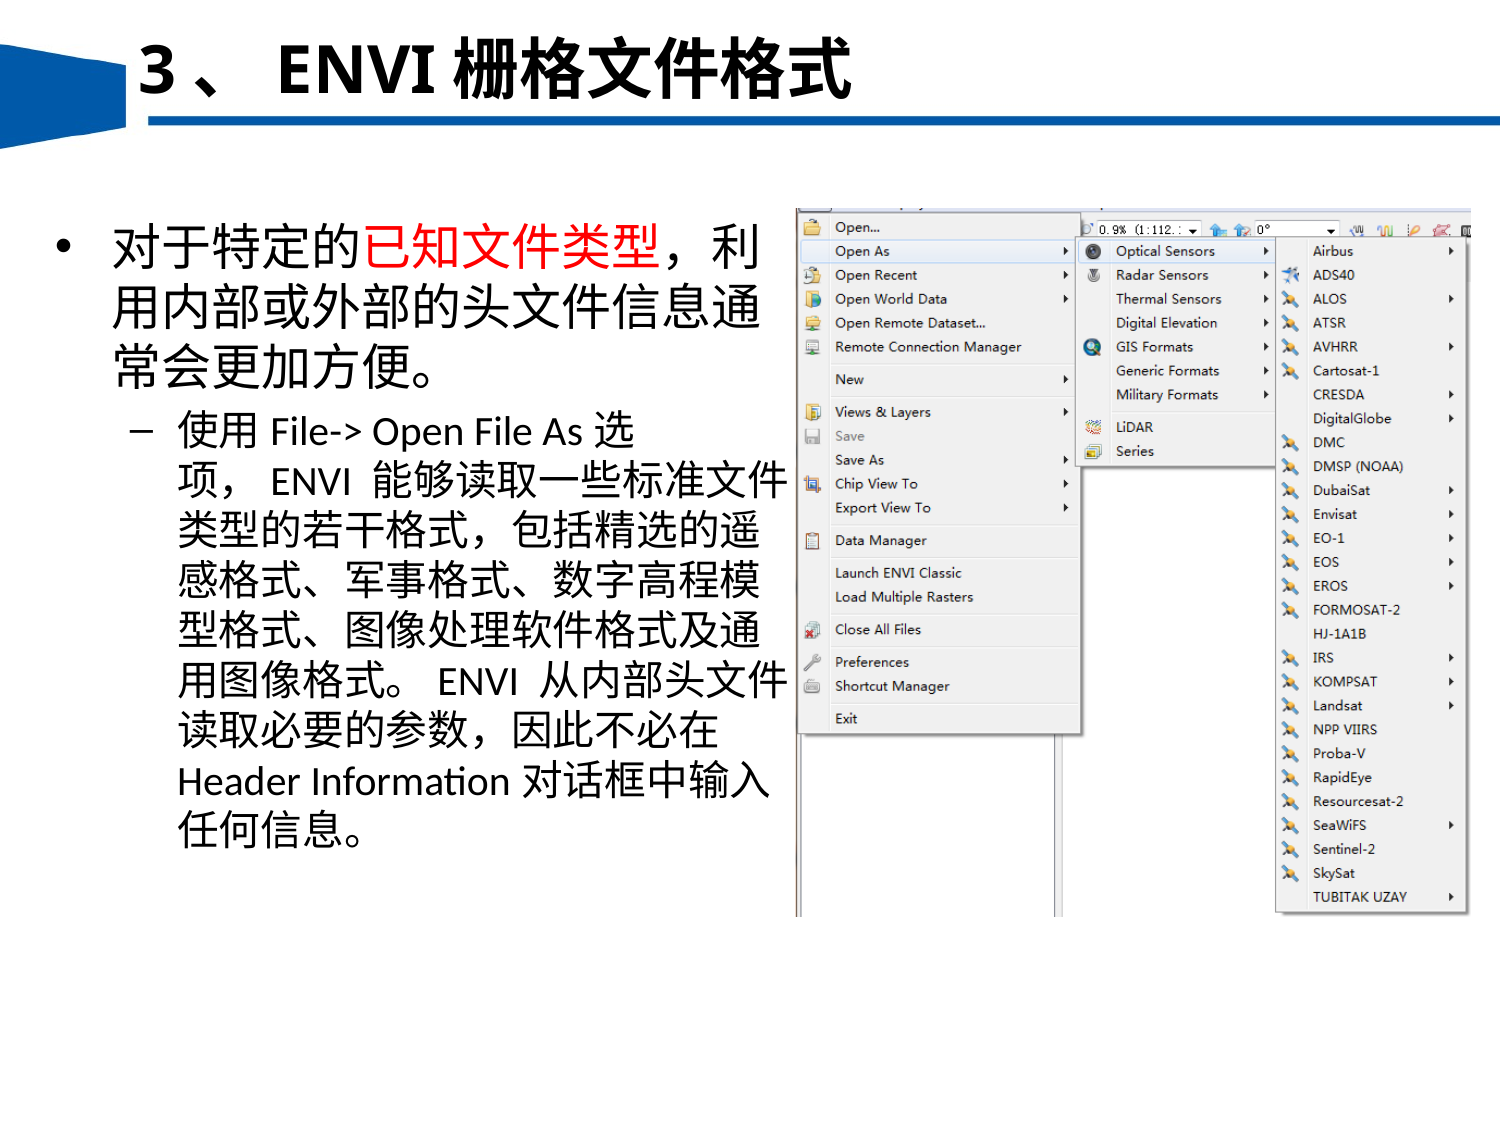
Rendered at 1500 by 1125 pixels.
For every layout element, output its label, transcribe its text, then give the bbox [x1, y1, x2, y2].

text_box 3、ENVI栅格文件格式 [123, 19, 1500, 115]
text_box 对于特定的已知文件类型，利用内部或外部的头文件信息通常会更加方便。 使用File-> Open File As选项，ENVI 能够读取一些标准文件类型的若干格式，包括精选的遥感格式、军事格式、数字高程模型格式、图像处理软件格式及通用图像格式。ENVI 从内部头文件读取必要的参数，因此不必在Header Information对话框中输入任何信息。 [40, 207, 809, 1005]
picture [0, 0, 1500, 1125]
